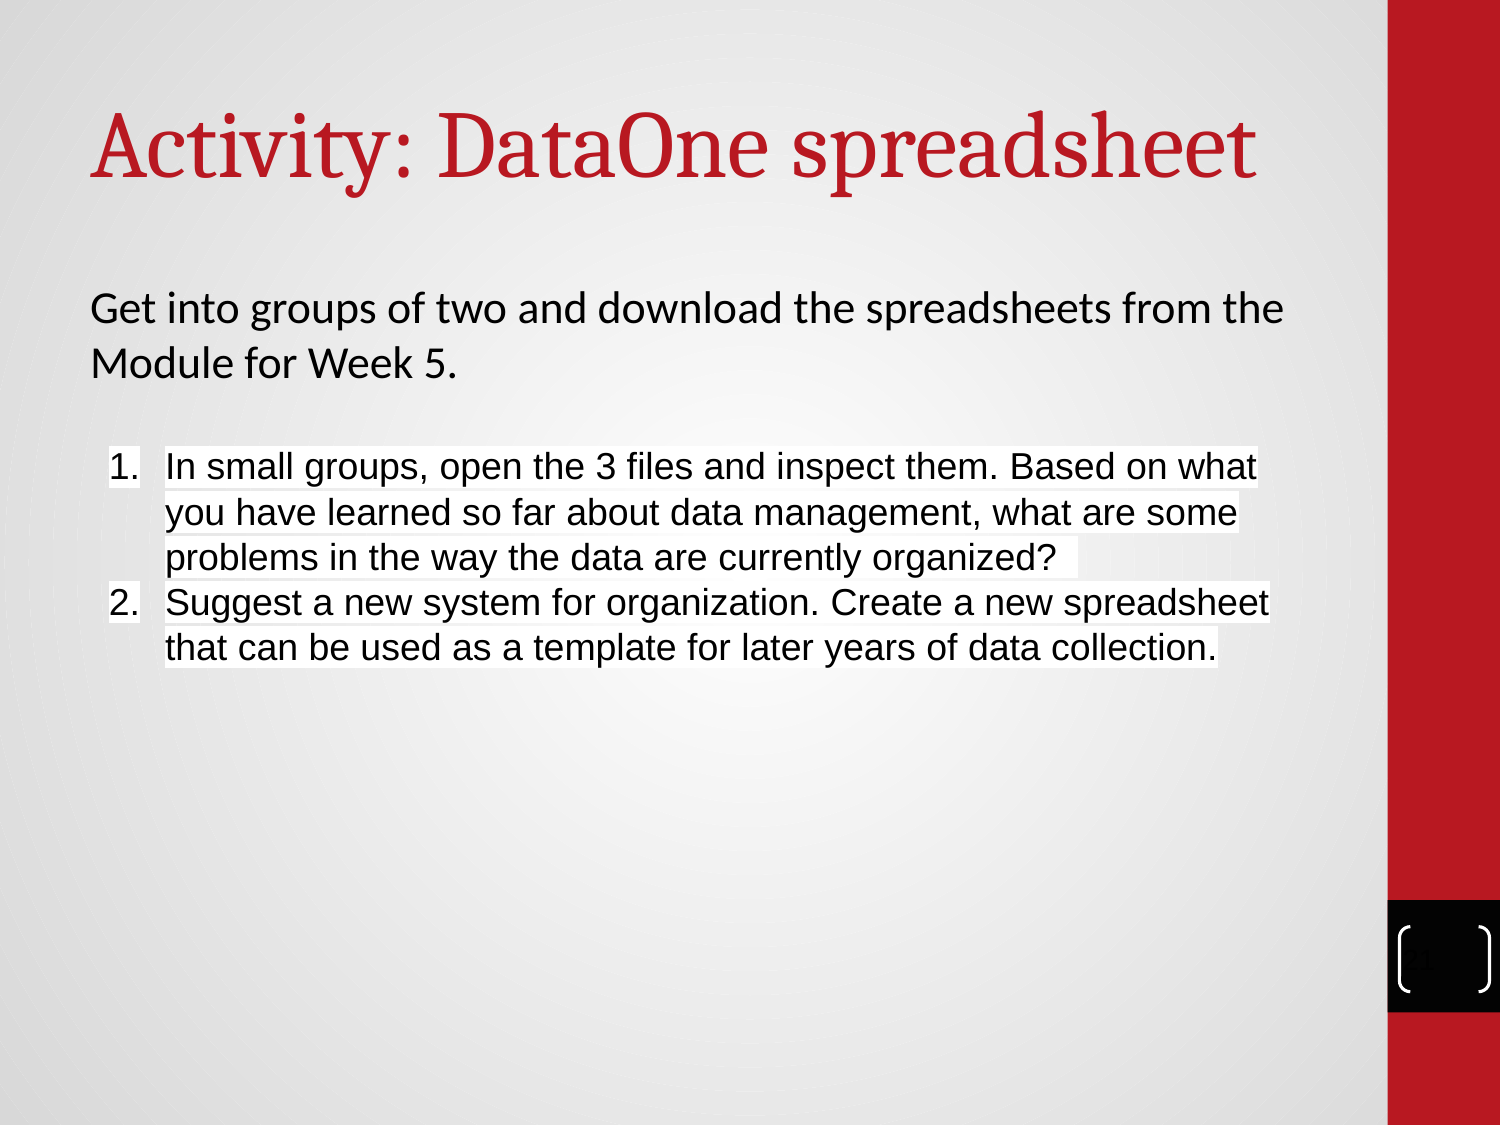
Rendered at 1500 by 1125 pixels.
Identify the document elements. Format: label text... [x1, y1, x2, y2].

slide_number ‹#› [1397, 925, 1492, 994]
title Activity: DataOne spreadsheet [75, 45, 1387, 233]
list Get into groups of two and download the spreadsheets from the Module for Week 5. In small groups, open the 3 files and inspect them. Based on what you have learned so far about data management, what are some problems in the way the data are currently organized? Suggest a new system for organization. Create a new spreadsheet that can be used as a template for later years of data collection. [75, 262, 1325, 1050]
